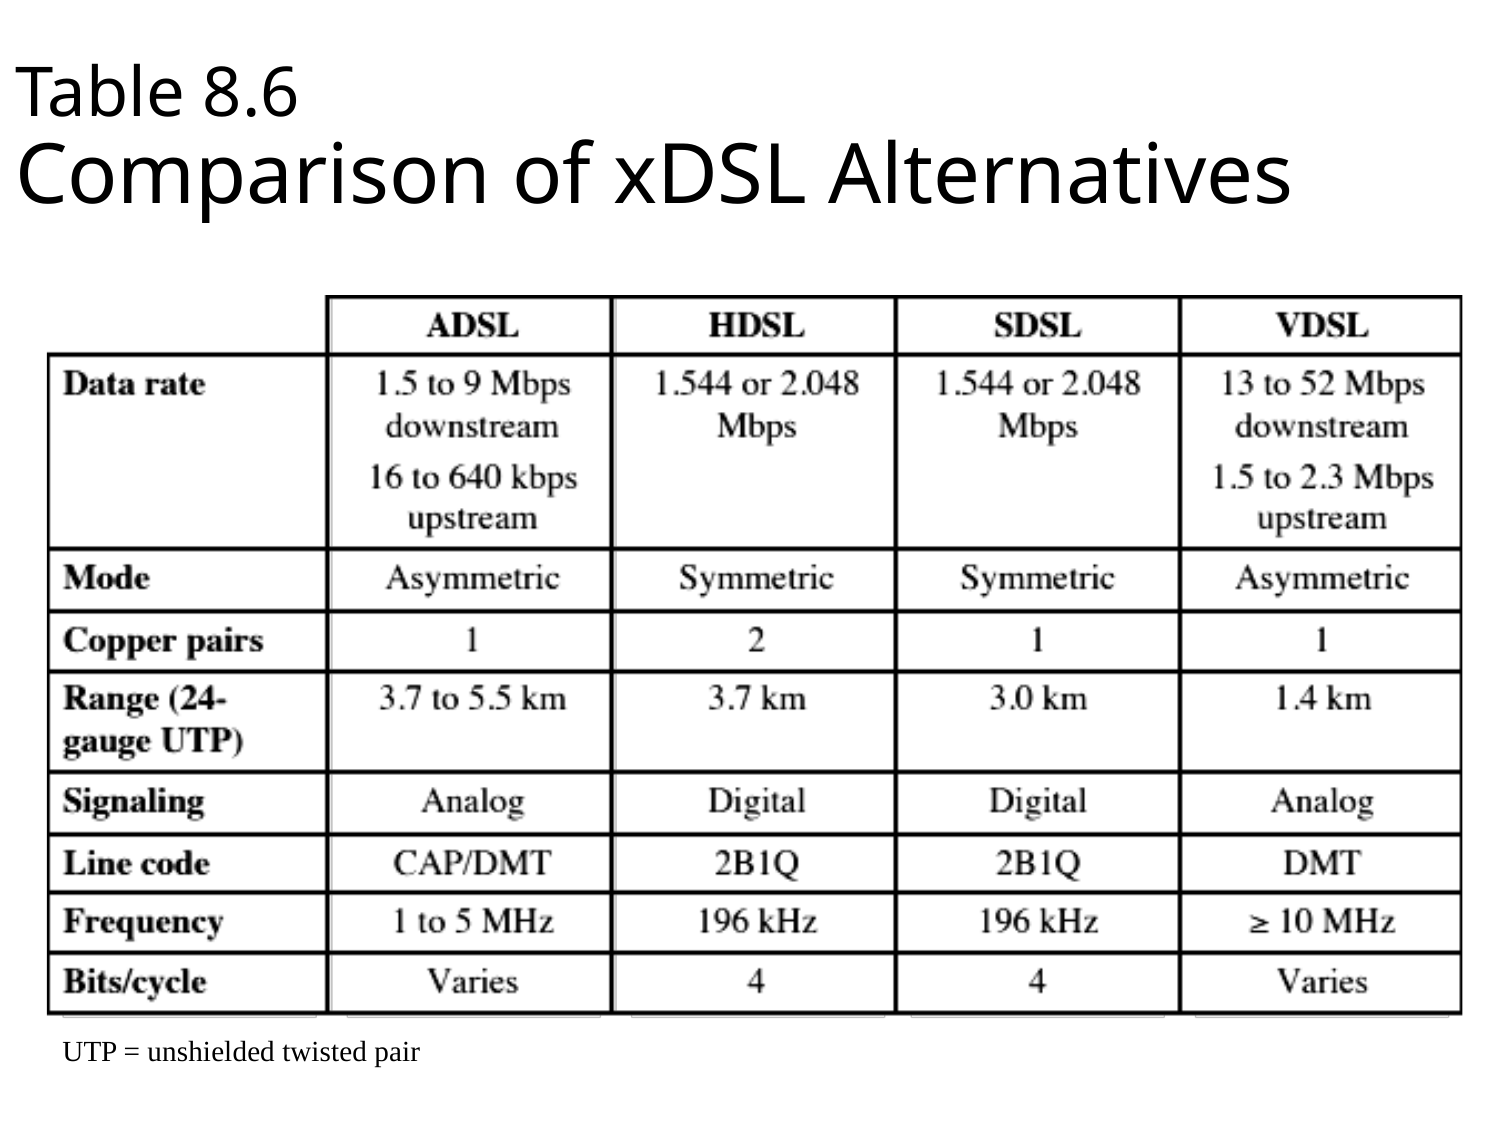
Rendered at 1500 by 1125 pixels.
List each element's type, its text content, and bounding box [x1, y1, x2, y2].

picture [46, 295, 1463, 1051]
text_box UTP = unshielded twisted pair [47, 1051, 443, 1075]
title Table 8.6 Comparison of xDSL Alternatives [0, 45, 1500, 233]
